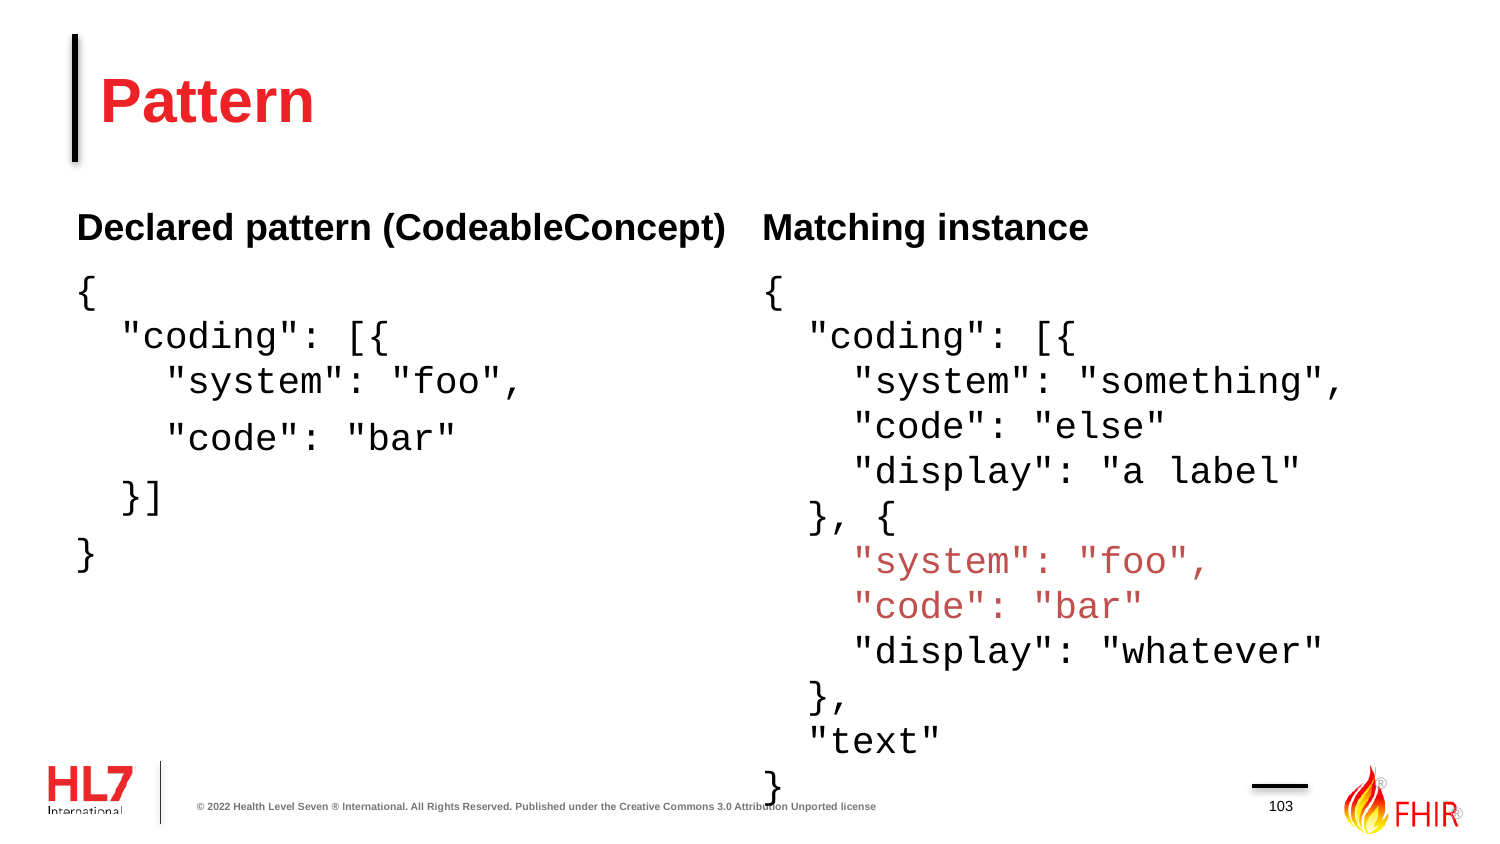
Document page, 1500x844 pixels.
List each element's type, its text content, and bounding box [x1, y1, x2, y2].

footer © 2022 Health Level Seven ® International. All Rights Reserved. Published under the Creative Commons 3.0 Attribution Unported license [196, 786, 941, 813]
list { "coding": [{ "system": "something", "code": "else" "display": "a label" }, { "system": "foo", "code": "bar" "display": "whatever" }, "text" } [761, 265, 1425, 770]
list Declared pattern (CodeableConcept) [76, 185, 740, 265]
title Pattern [100, 33, 1451, 163]
list { "coding": [{ "system": "foo", "code": "bar" }] } [75, 265, 738, 770]
slide_number 103 [1258, 786, 1304, 814]
list Matching instance [761, 185, 1425, 265]
picture [1339, 760, 1463, 837]
